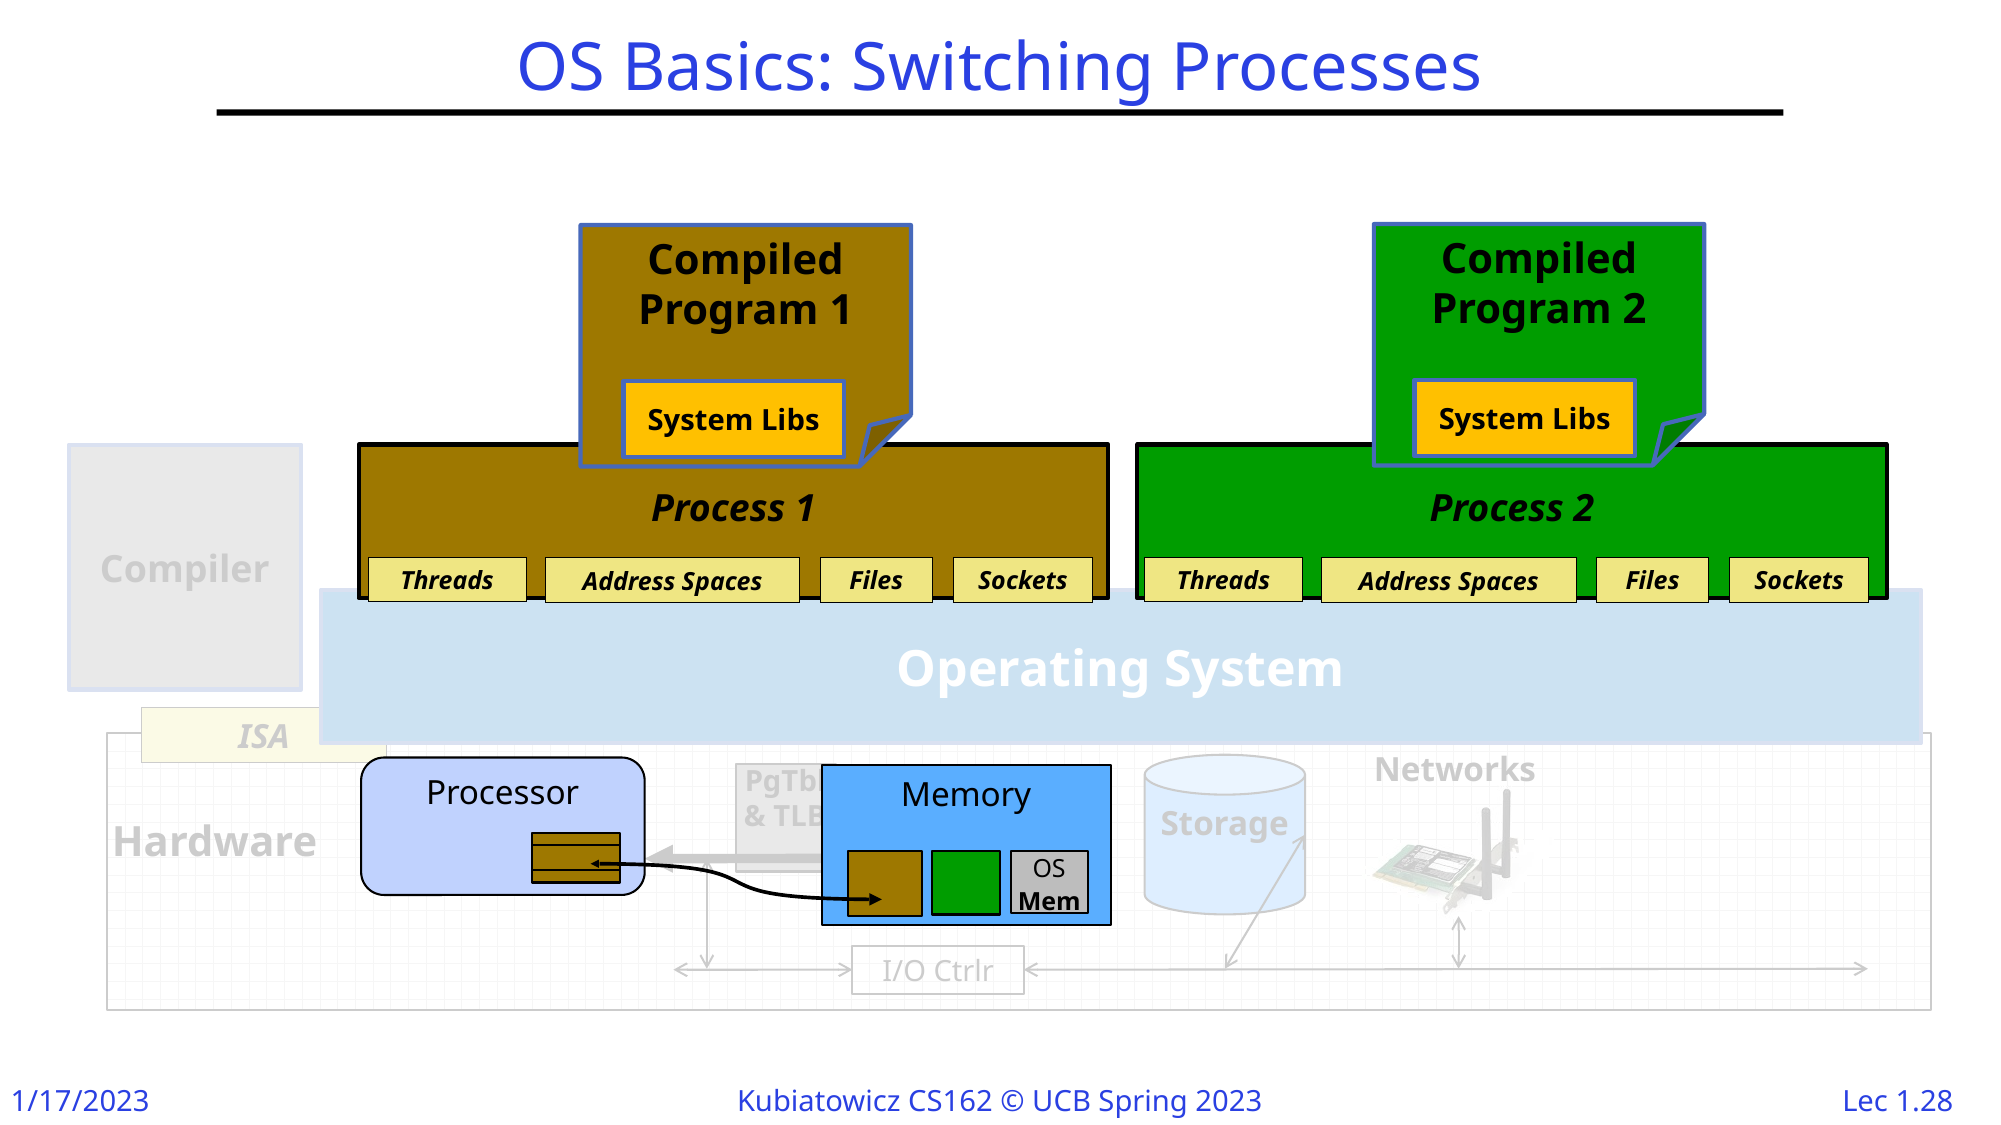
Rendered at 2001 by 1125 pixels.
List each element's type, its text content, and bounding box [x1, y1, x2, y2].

text_box Sockets [953, 557, 1093, 603]
text_box Threads [368, 557, 527, 602]
text_box Files [820, 557, 933, 603]
text_box Process 2 [1135, 442, 1889, 600]
text_box Processor [361, 757, 645, 895]
text_box [0, 303, 2000, 1077]
text_box Process 1 [357, 442, 1110, 600]
text_box Memory [821, 765, 1111, 925]
text_box Compiled Program 1 [578, 222, 914, 469]
text_box [848, 850, 922, 917]
text_box System Libs [1412, 378, 1637, 458]
text_box System Libs [621, 379, 846, 459]
text_box Sockets [1729, 557, 1869, 603]
text_box Threads [1144, 557, 1303, 602]
text_box Compiled Program 2 [1371, 221, 1707, 468]
text_box Address Spaces [545, 557, 800, 603]
text_box Address Spaces [1321, 557, 1577, 603]
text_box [590, 863, 883, 900]
text_box Files [1596, 557, 1709, 603]
text_box OS Mem [1010, 850, 1088, 914]
text_box [932, 850, 1000, 915]
title OS Basics: Switching Processes [216, 24, 1784, 113]
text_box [726, 754, 844, 856]
picture [1361, 747, 1571, 957]
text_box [531, 832, 620, 883]
